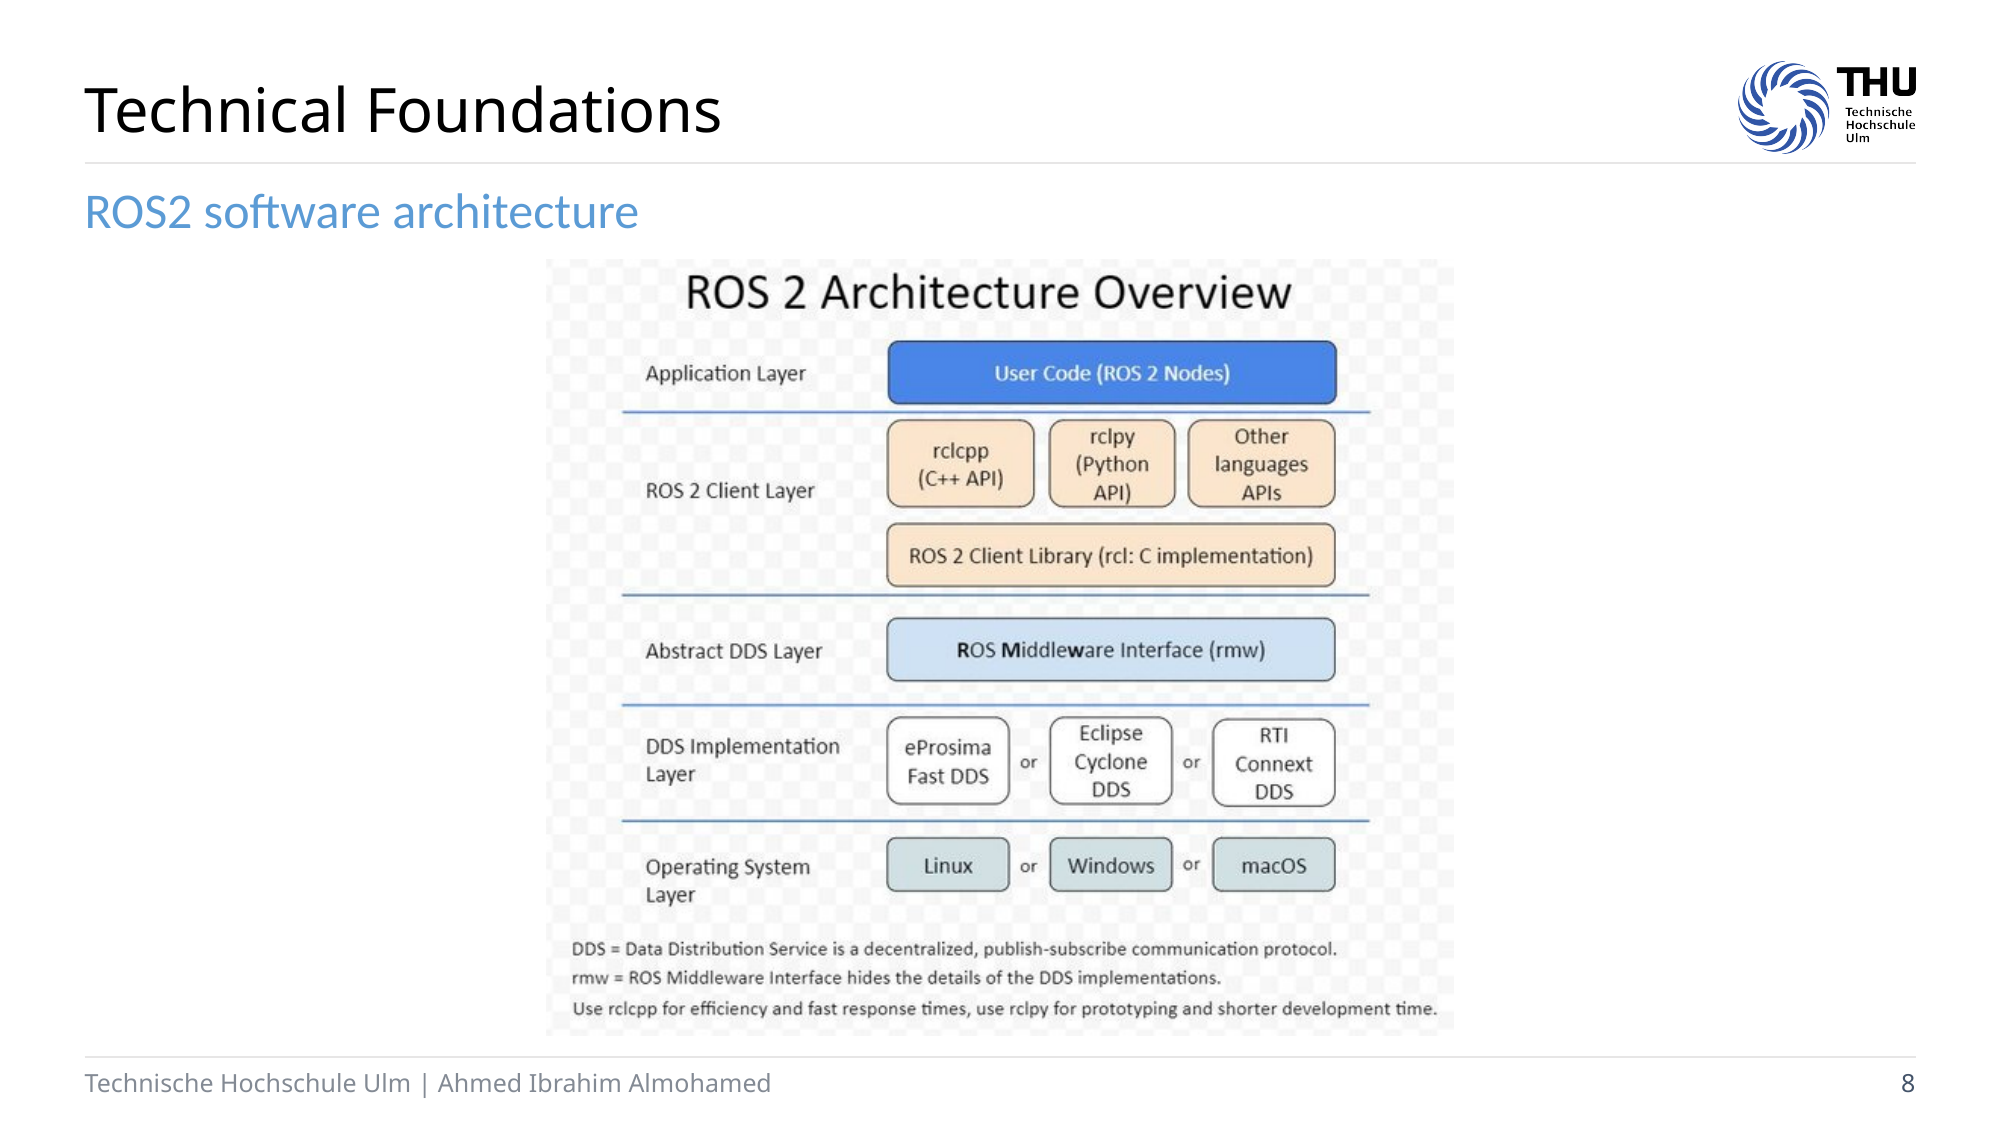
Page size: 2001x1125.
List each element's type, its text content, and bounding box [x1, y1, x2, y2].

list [545, 258, 1455, 1036]
footer Technische Hochschule Ulm | Ahmed Ibrahim Almohamed [84, 1071, 1666, 1098]
picture [1738, 61, 1916, 154]
title Technical Foundations [84, 72, 1747, 154]
list ROS2 software architecture [84, 164, 1916, 260]
